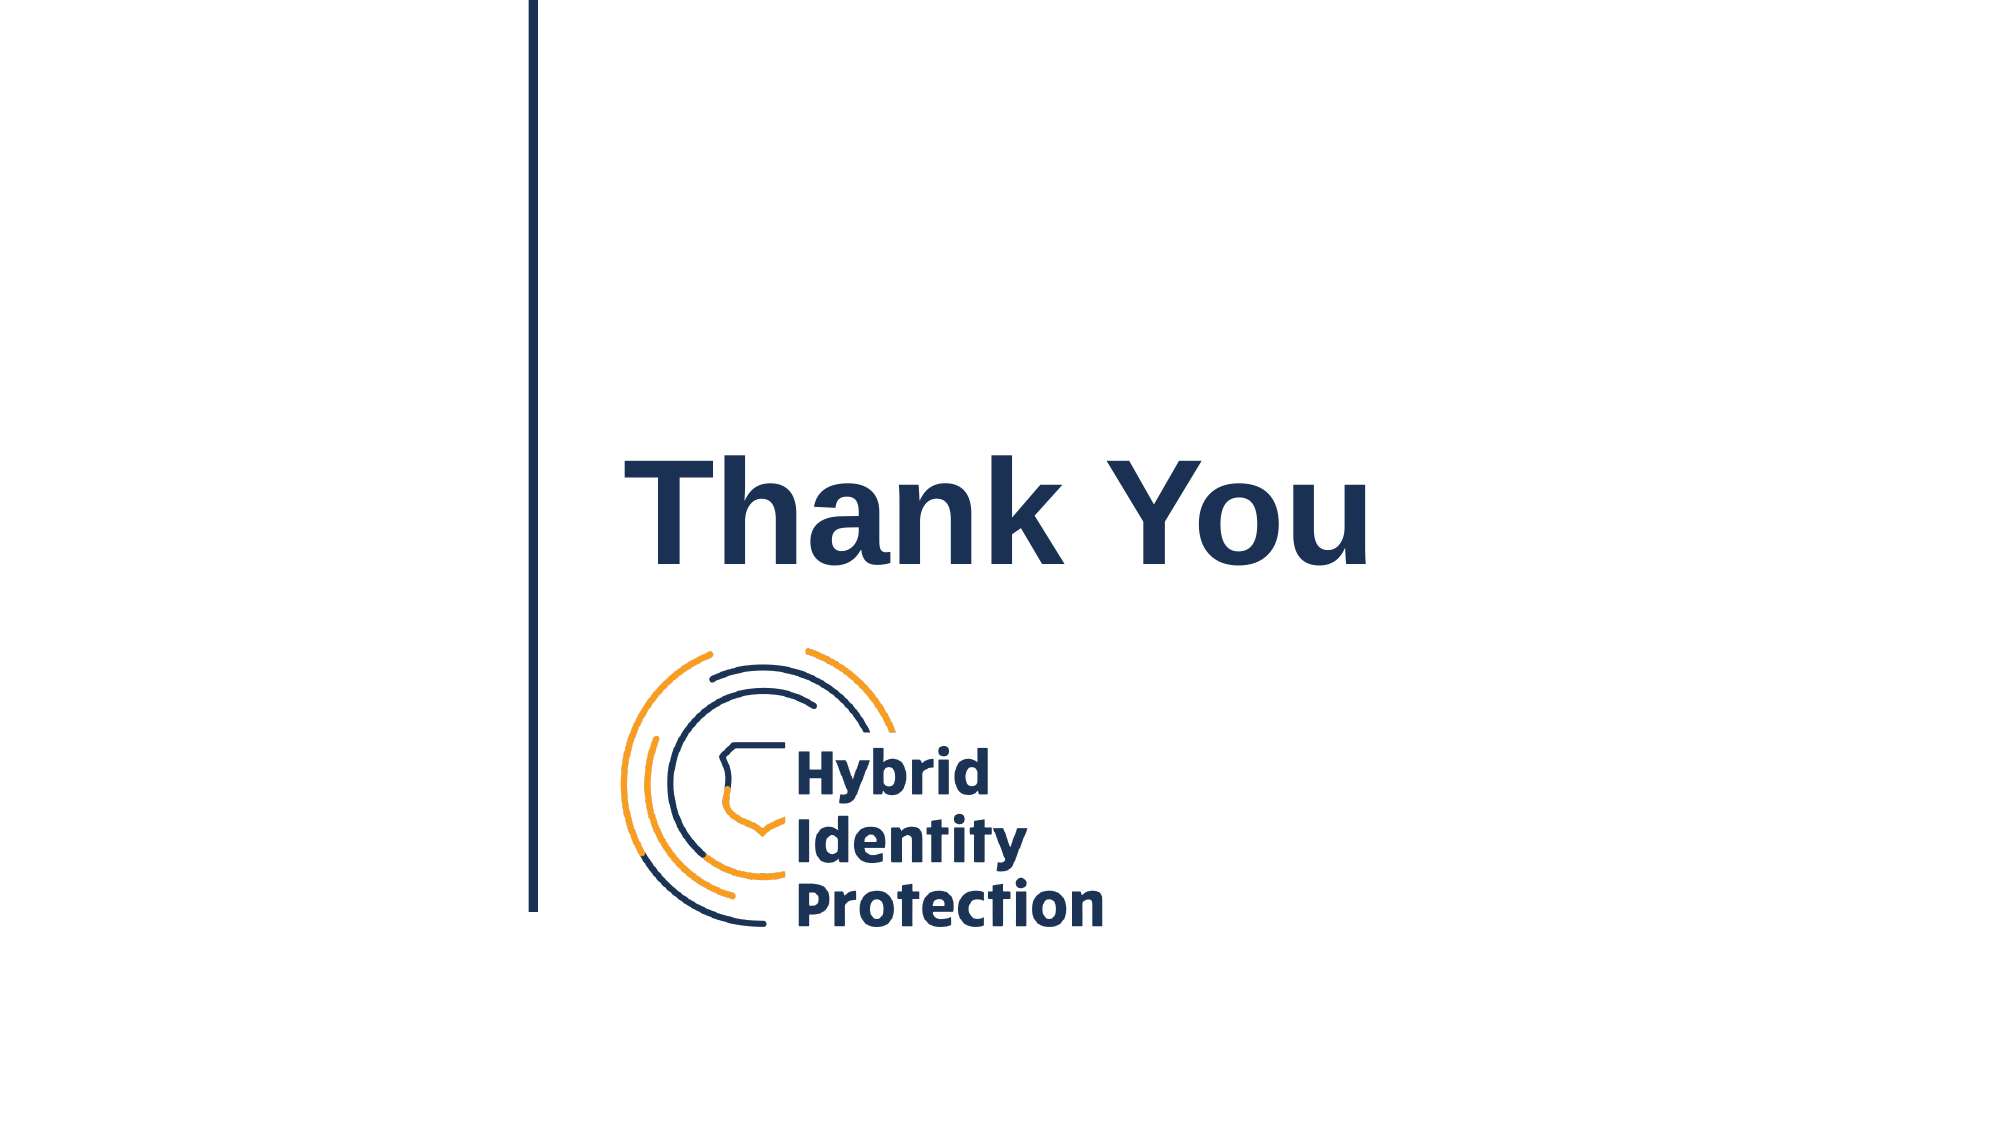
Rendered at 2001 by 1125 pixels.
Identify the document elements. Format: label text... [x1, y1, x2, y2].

text_box Thank You [608, 407, 1392, 603]
picture [620, 648, 1103, 927]
